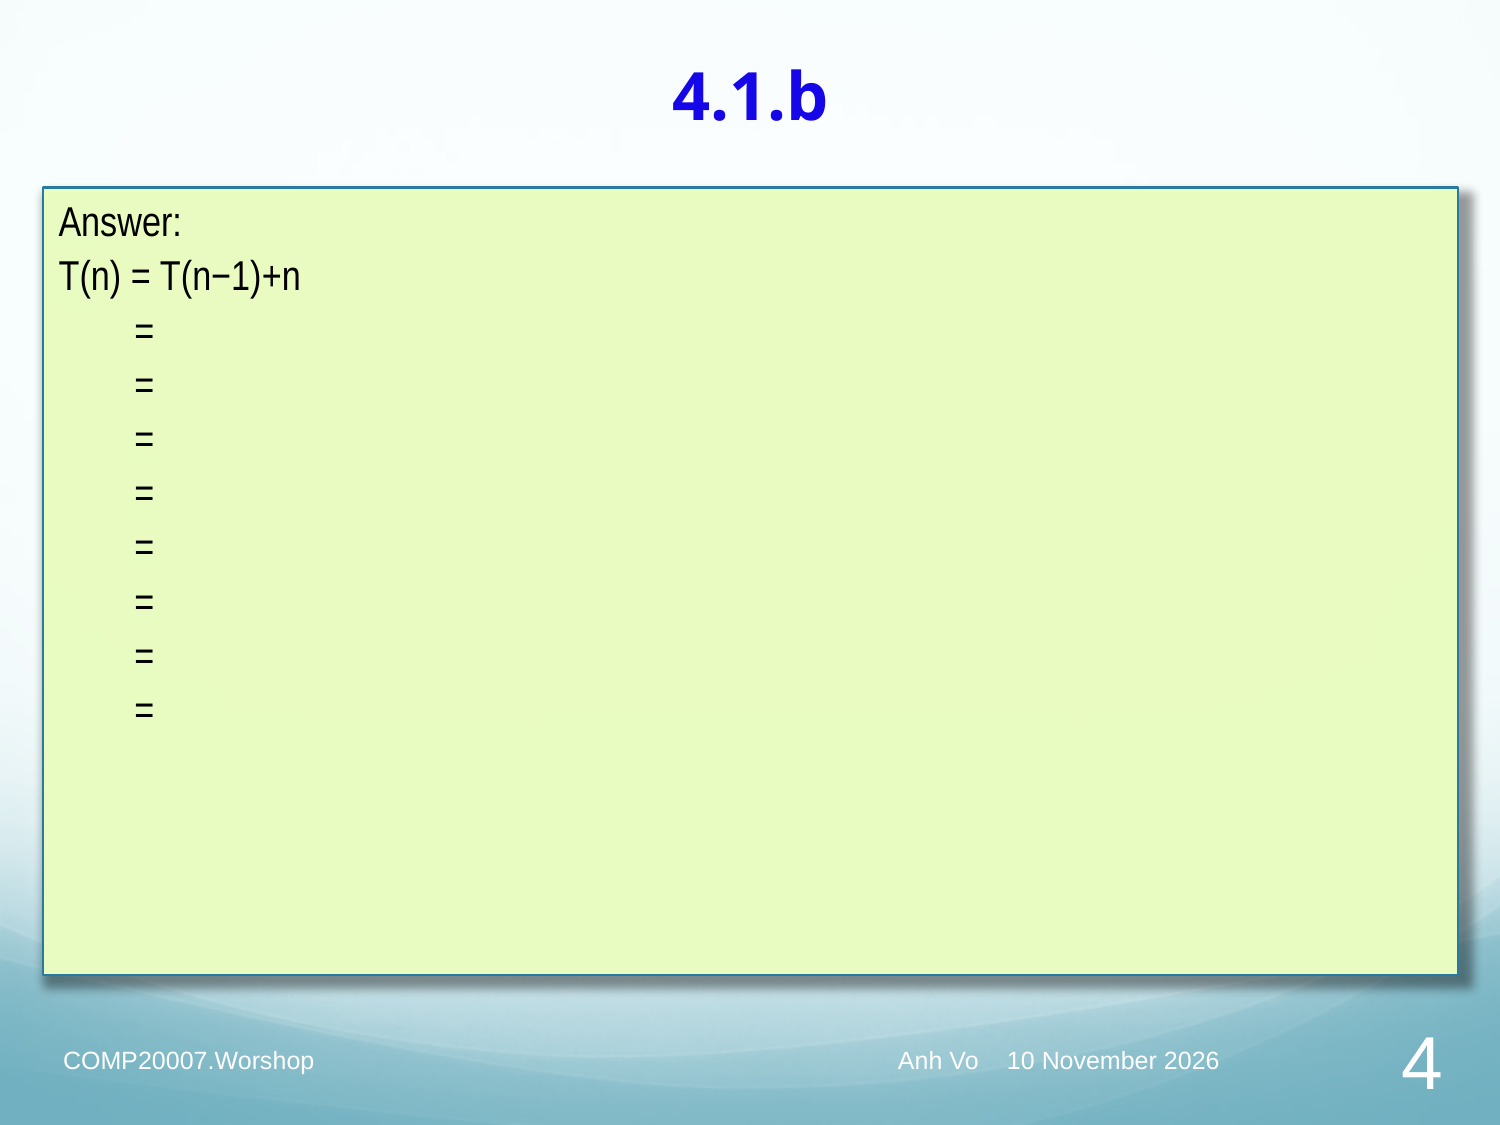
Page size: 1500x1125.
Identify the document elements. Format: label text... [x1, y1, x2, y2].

footer COMP20007.Worshop [48, 1029, 843, 1090]
list Answer: T(n) = T(n−1)+n = = = = = = = = [42, 186, 1459, 976]
slide_number 4 [1295, 1029, 1459, 1090]
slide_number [877, 1029, 1236, 1090]
title 4.1.b [43, 17, 1459, 169]
